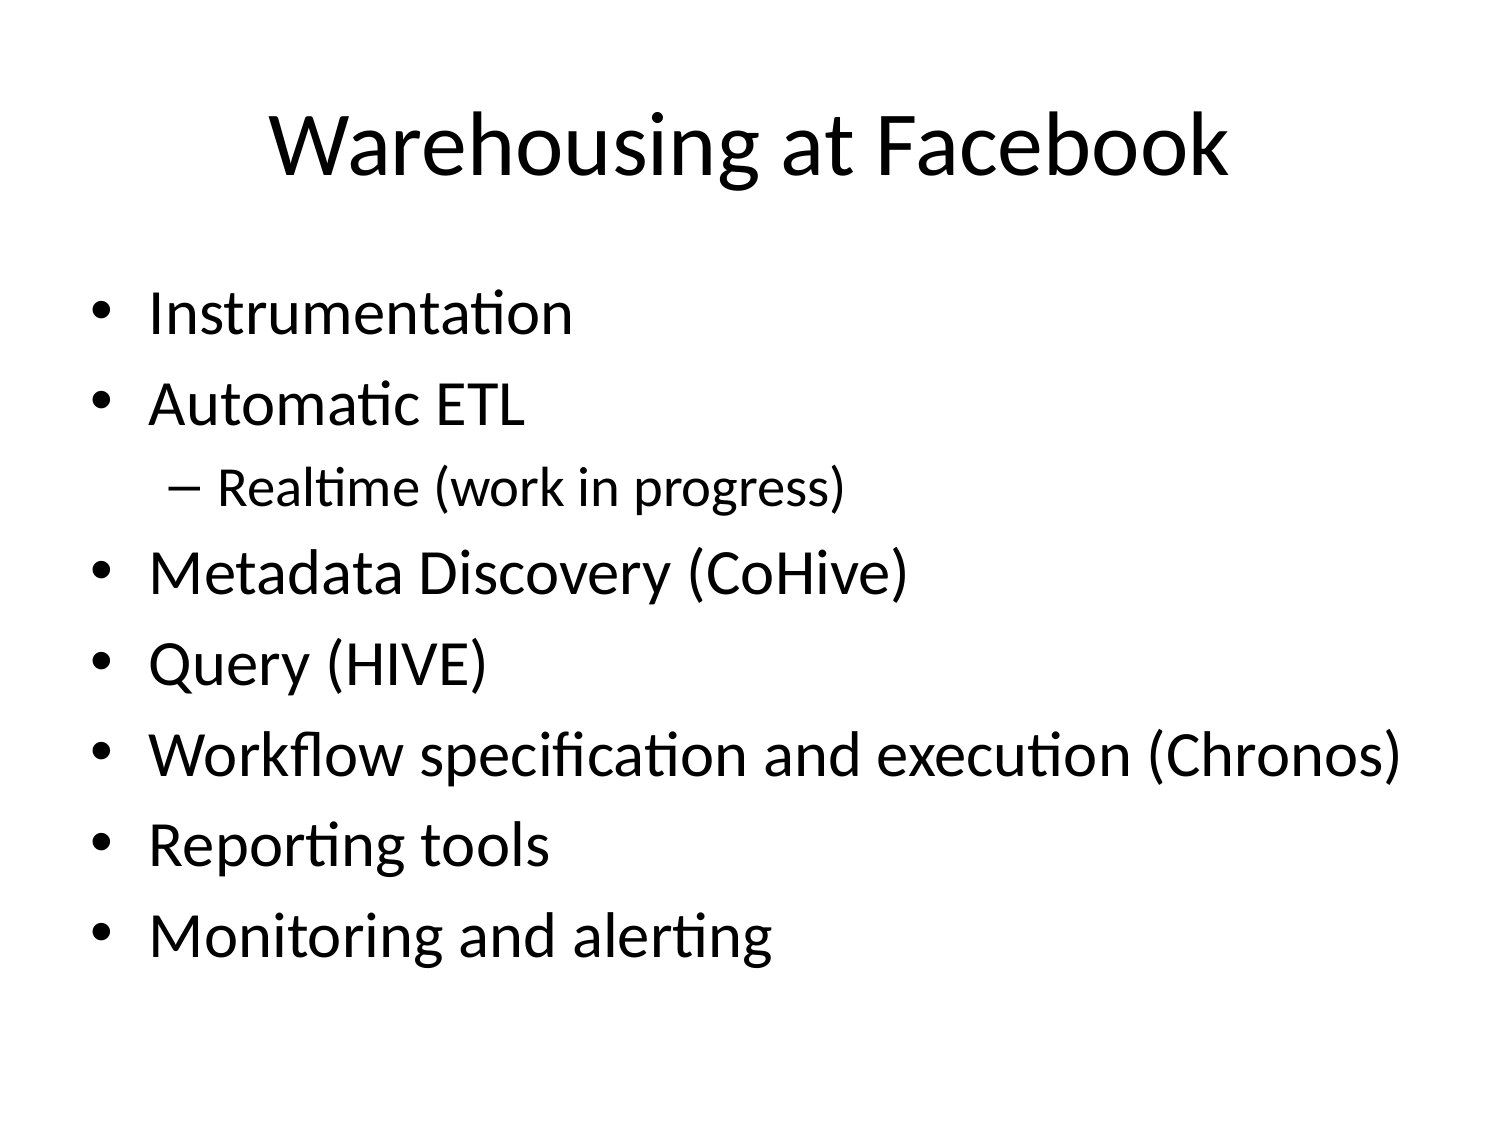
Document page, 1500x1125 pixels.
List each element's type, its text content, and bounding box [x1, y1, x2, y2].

list Instrumentation Automatic ETL Realtime (work in progress) Metadata Discovery (CoHive) Query (HIVE) Workflow specification and execution (Chronos) Reporting tools Monitoring and alerting [75, 262, 1425, 1005]
title Warehousing at Facebook [75, 45, 1425, 233]
